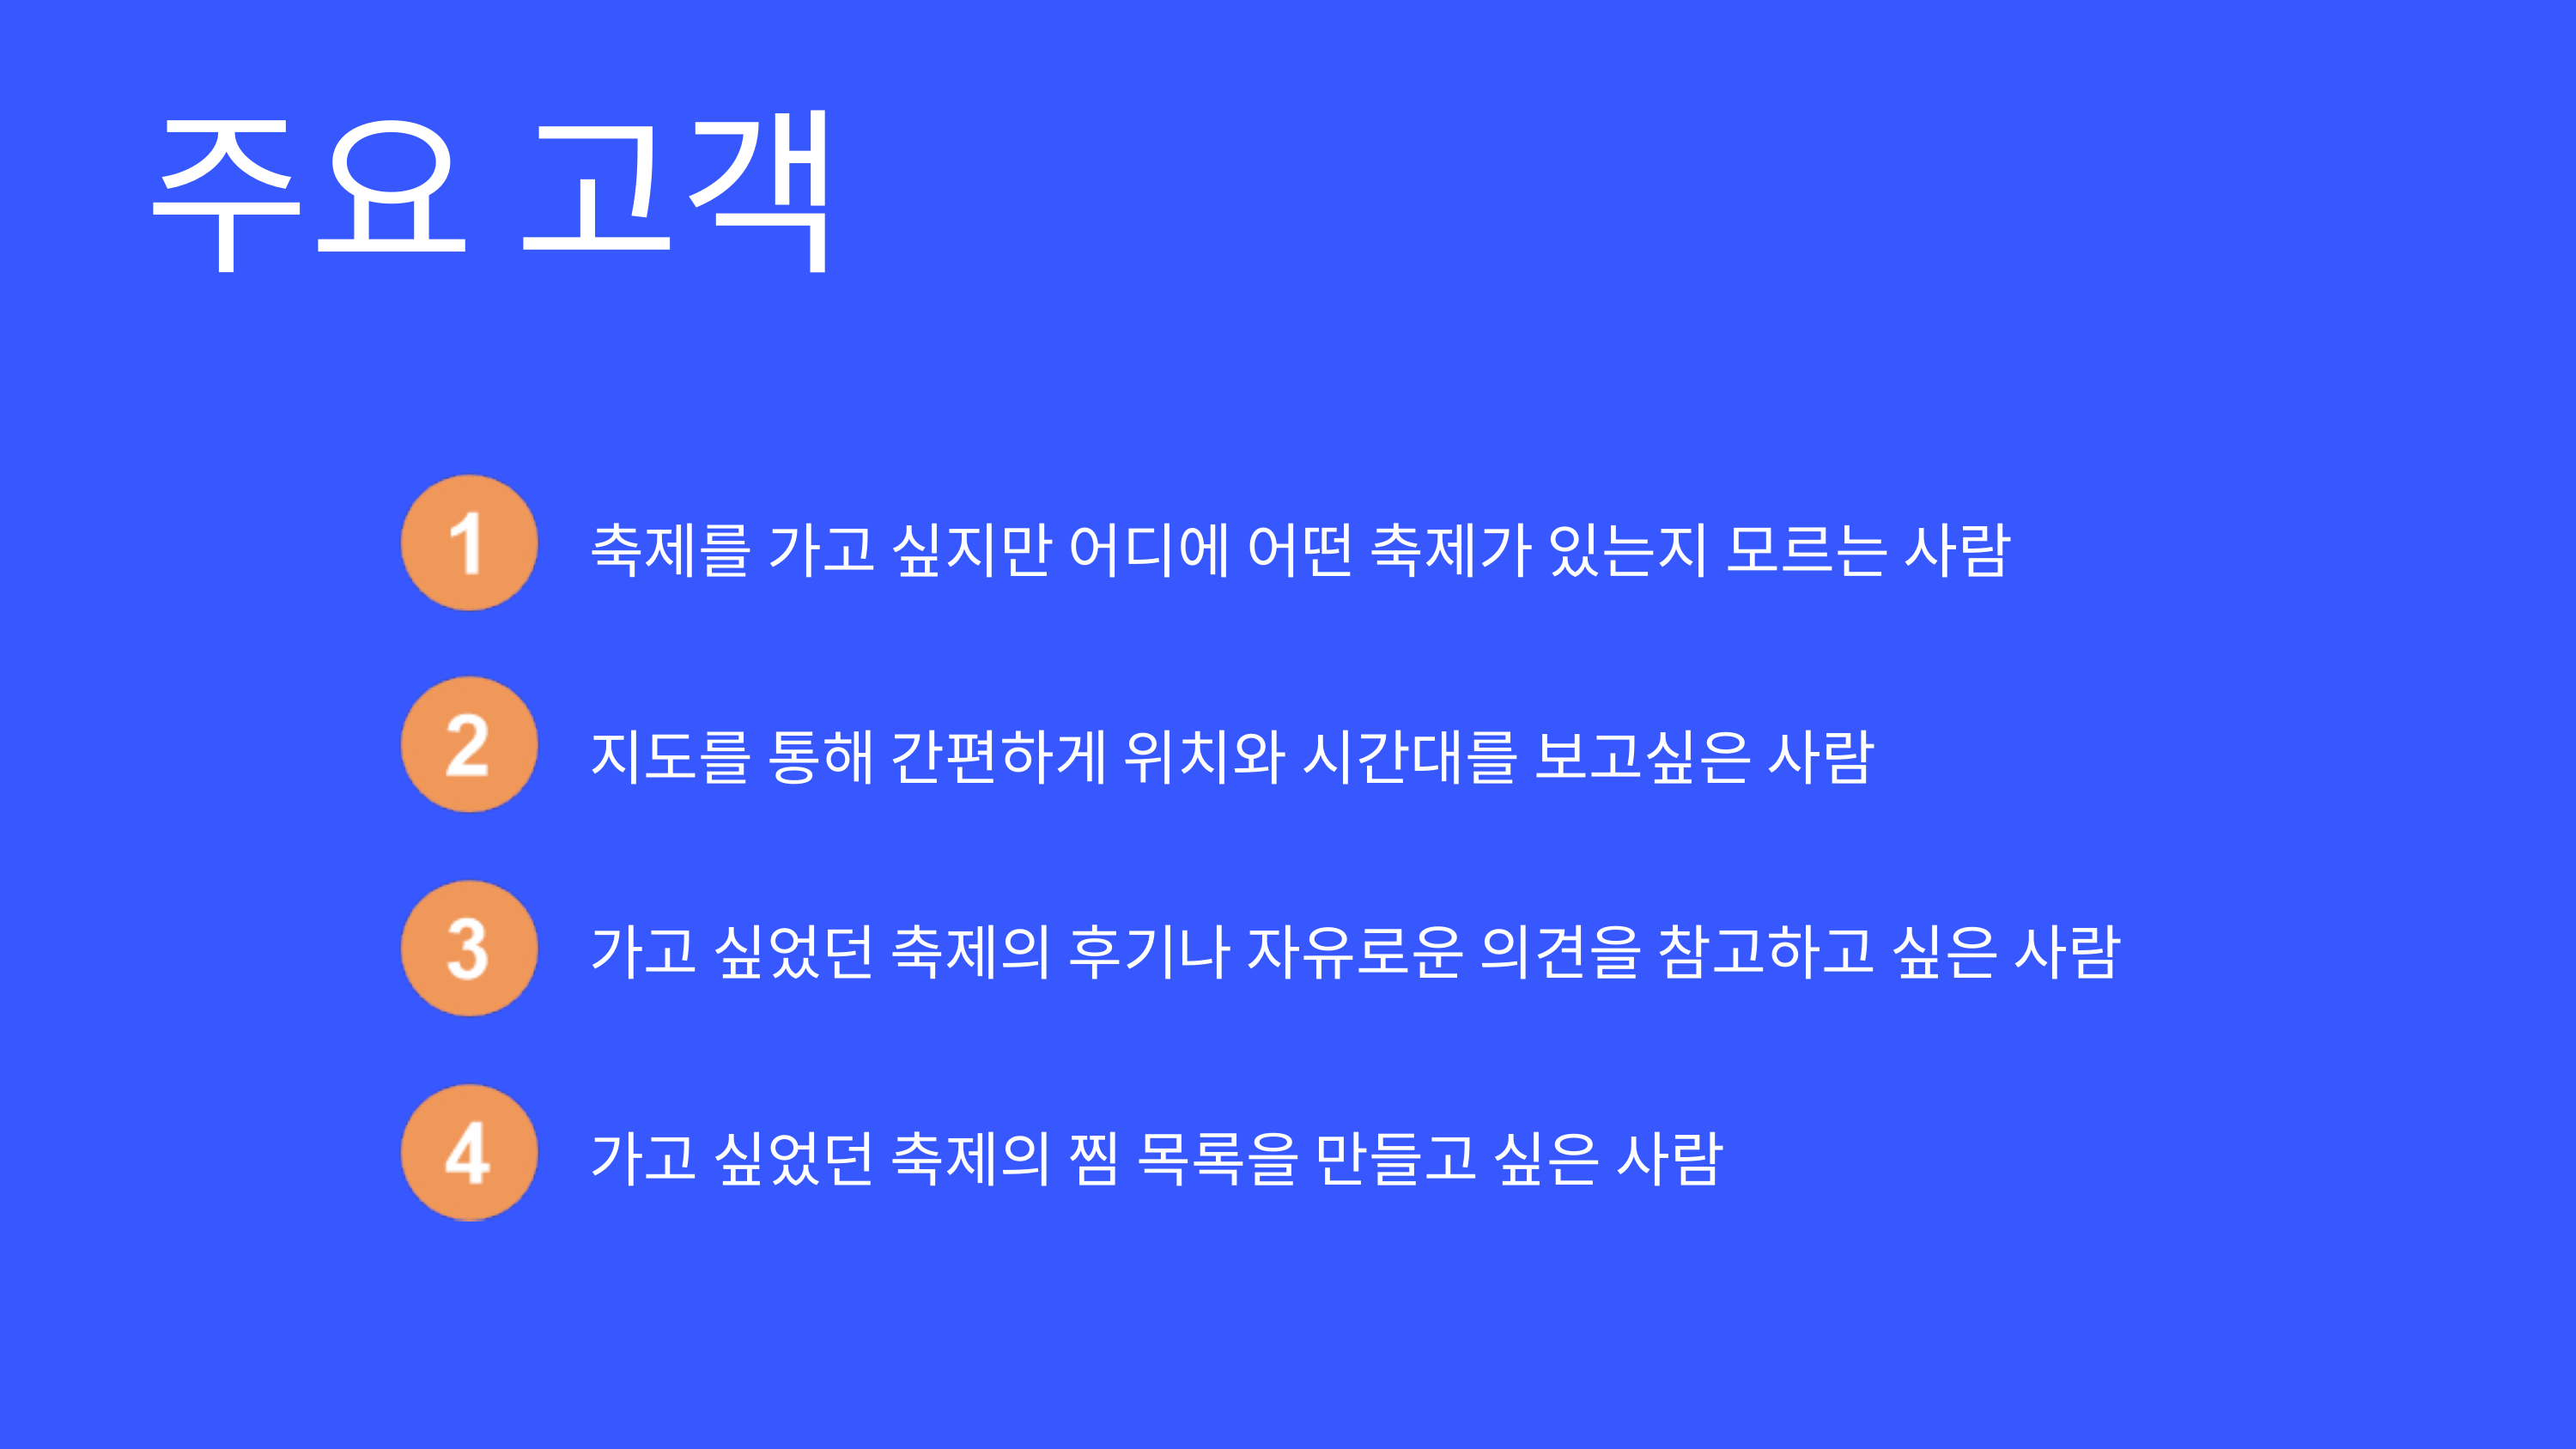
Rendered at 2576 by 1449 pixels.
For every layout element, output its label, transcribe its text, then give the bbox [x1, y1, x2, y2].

text_box 가고 싶었던 축제의 찜 목록을 만들고 싶은 사람 [589, 1110, 2178, 1194]
text_box 가고 싶었던 축제의 후기나 자유로운 의견을 참고하고 싶은 사람 [589, 903, 2275, 987]
text_box [398, 472, 542, 1222]
text_box 주요 고객 [144, 79, 1804, 295]
text_box 지도를 통해 간편하게 위치와 시간대를 보고싶은 사람 [589, 707, 2018, 792]
text_box 축제를 가고 싶지만 어디에 어떤 축제가 있는지 모르는 사람 [589, 500, 2136, 585]
